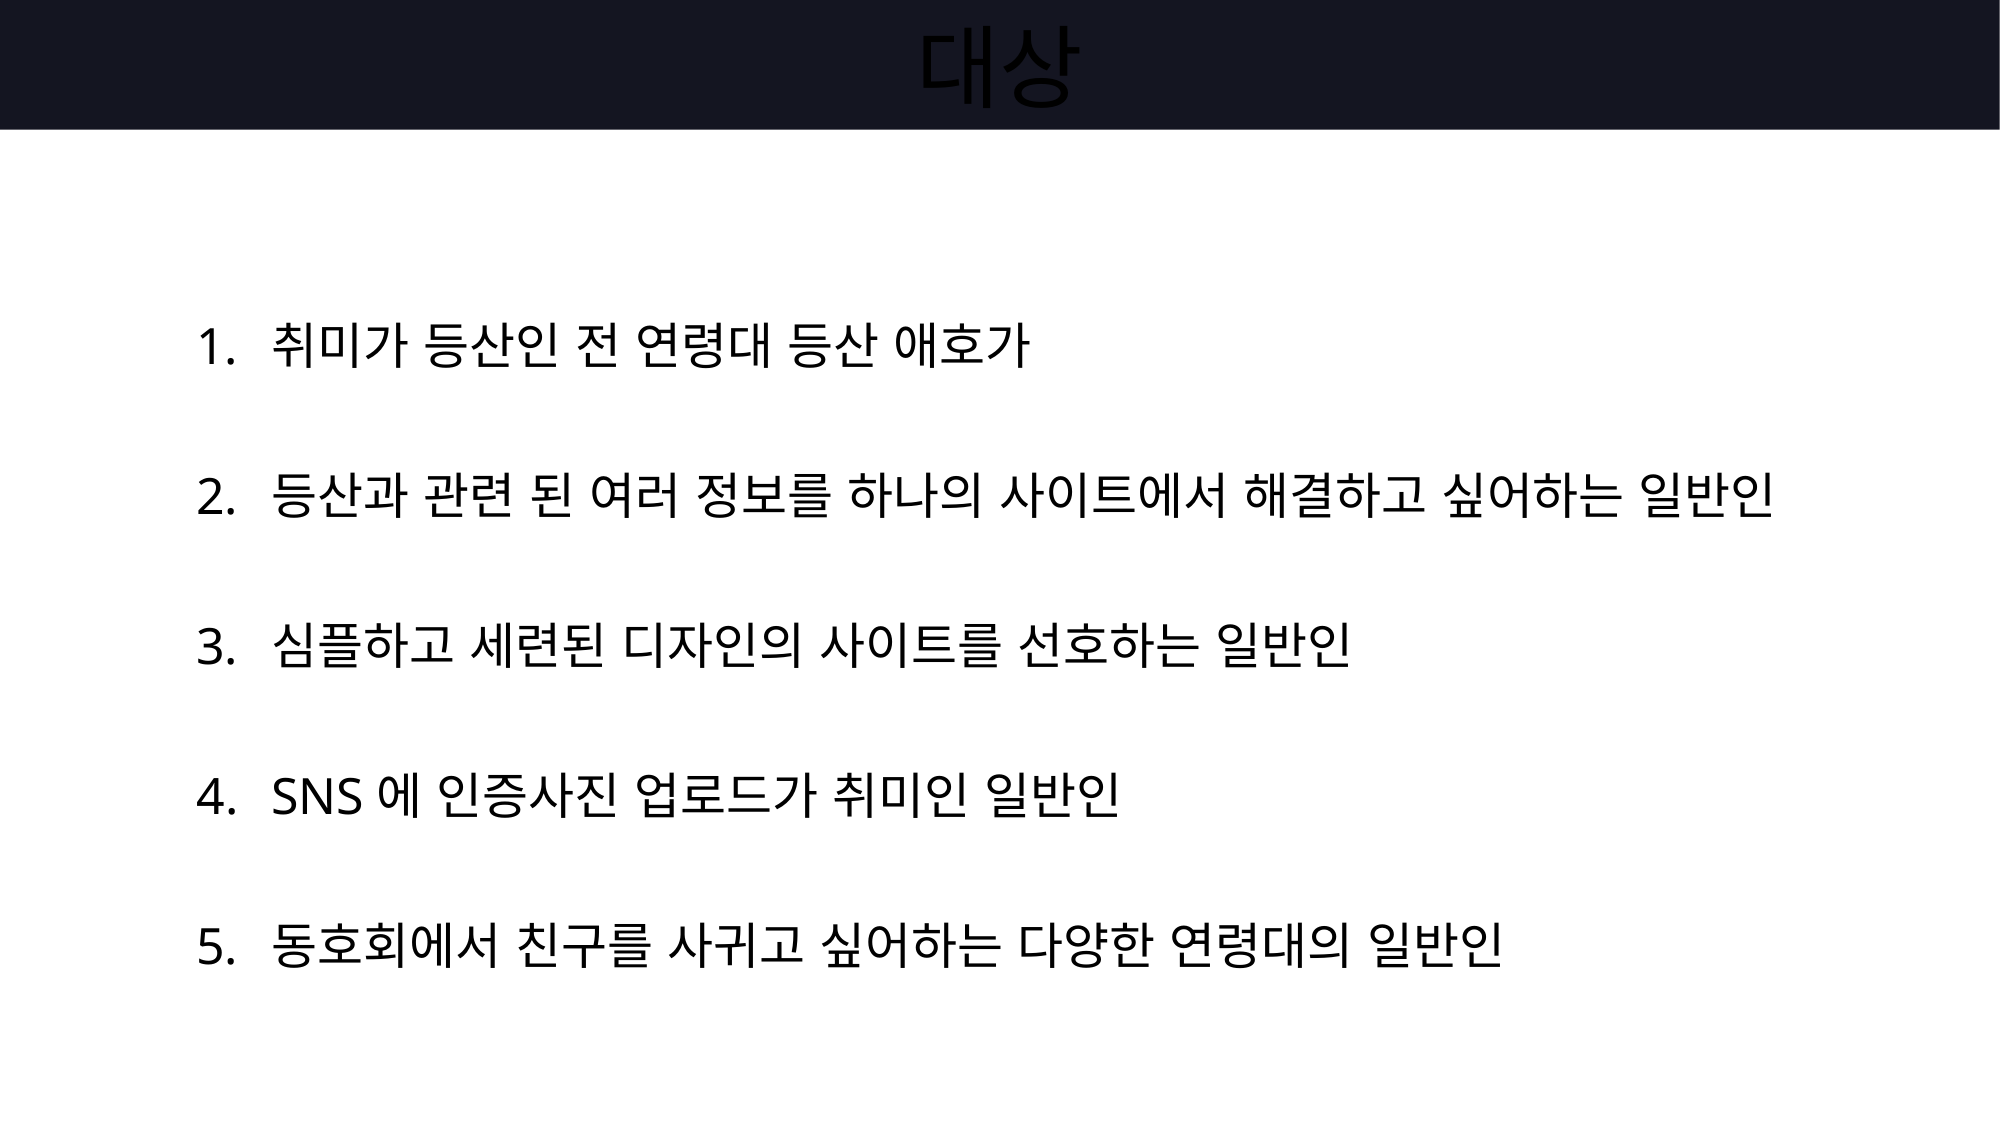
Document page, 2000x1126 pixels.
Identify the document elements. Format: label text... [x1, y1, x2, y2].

text_box 취미가 등산인 전 연령대 등산 애호가 등산과 관련 된 여러 정보를 하나의 사이트에서 해결하고 싶어하는 일반인 심플하고 세련된 디자인의 사이트를 선호하는 일반인 SNS에 인증사진 업로드가 취미인 일반인 동호회에서 친구를 사귀고 싶어하는 다양한 연령대의 일반인 [181, 216, 1793, 982]
title 대상 [0, 0, 2000, 130]
